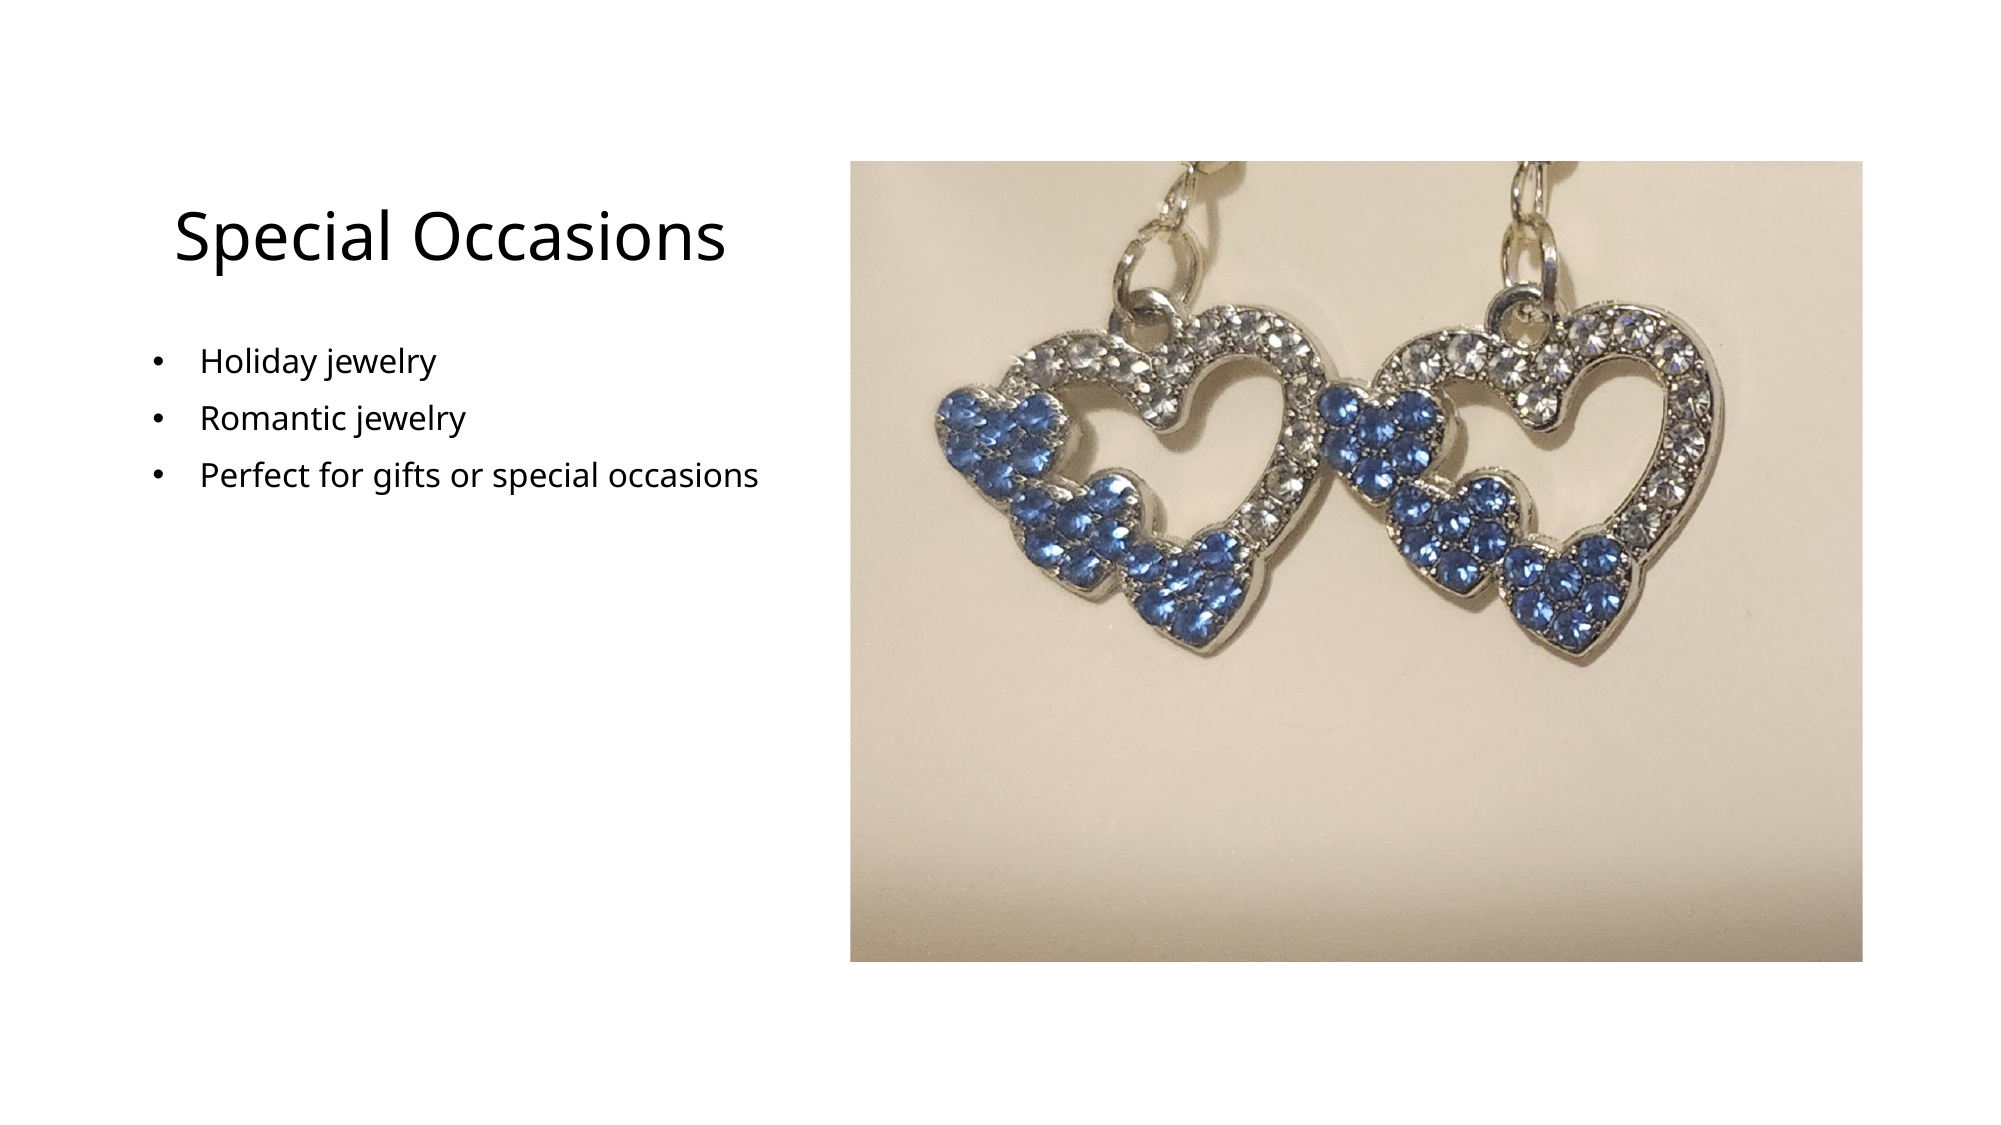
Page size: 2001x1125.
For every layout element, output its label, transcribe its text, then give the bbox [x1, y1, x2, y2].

list Holiday jewelry Romantic jewelry Perfect for gifts or special occasions [137, 337, 783, 963]
picture [849, 161, 1864, 962]
title Special Occasions [137, 75, 783, 283]
